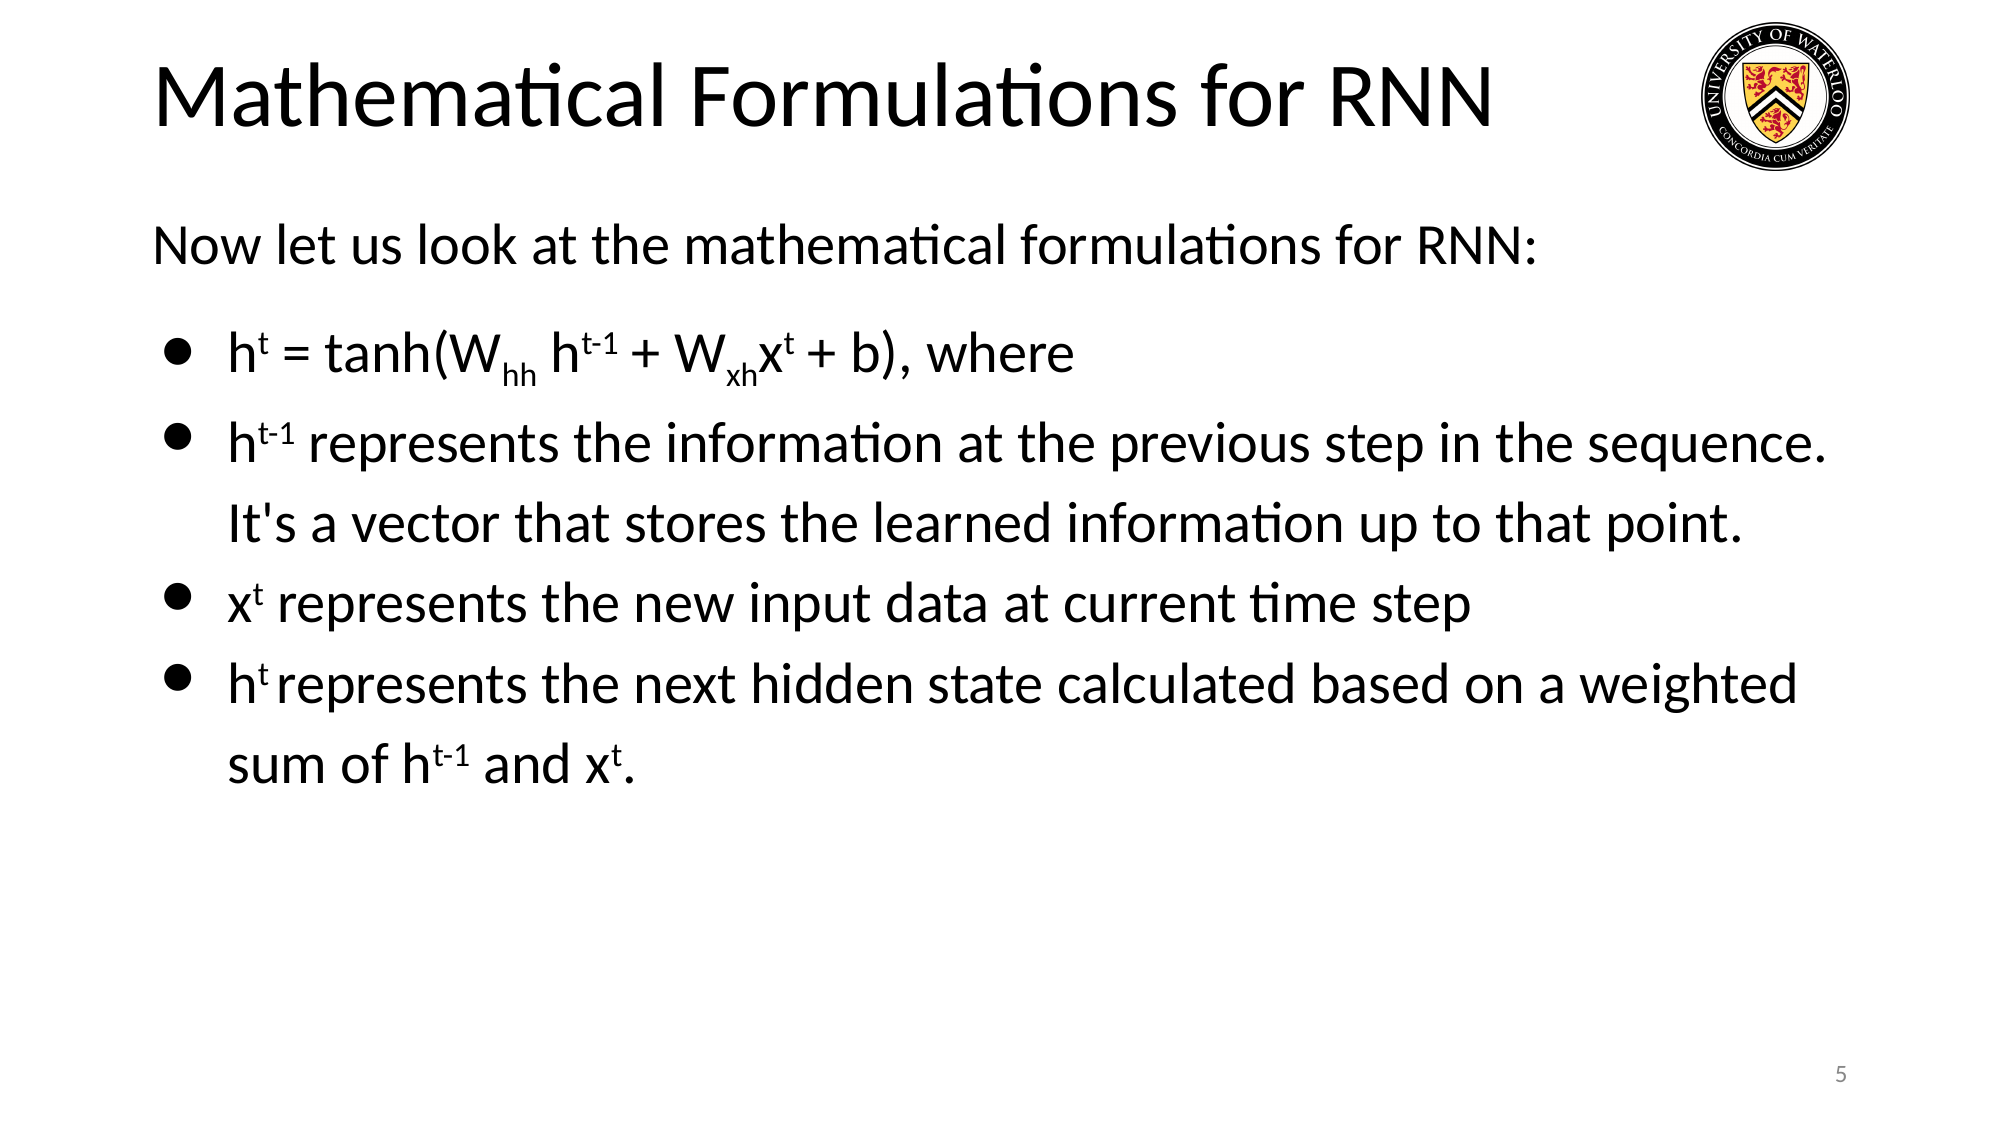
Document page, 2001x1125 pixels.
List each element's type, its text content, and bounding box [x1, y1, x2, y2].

list Now let us look at the mathematical formulations for RNN: ht = tanh(Whh ht-1 + Wxhxt + b), where ht-1 represents the information at the previous step in the sequence. It's a vector that stores the learned information up to that point. xt represents the new input data at current time step ht represents the next hidden state calculated based on a weighted sum of ht-1 and xt. [137, 206, 1863, 1014]
title Mathematical Formulations for RNN [137, 22, 1863, 171]
slide_number ‹#› [1412, 1042, 1863, 1103]
